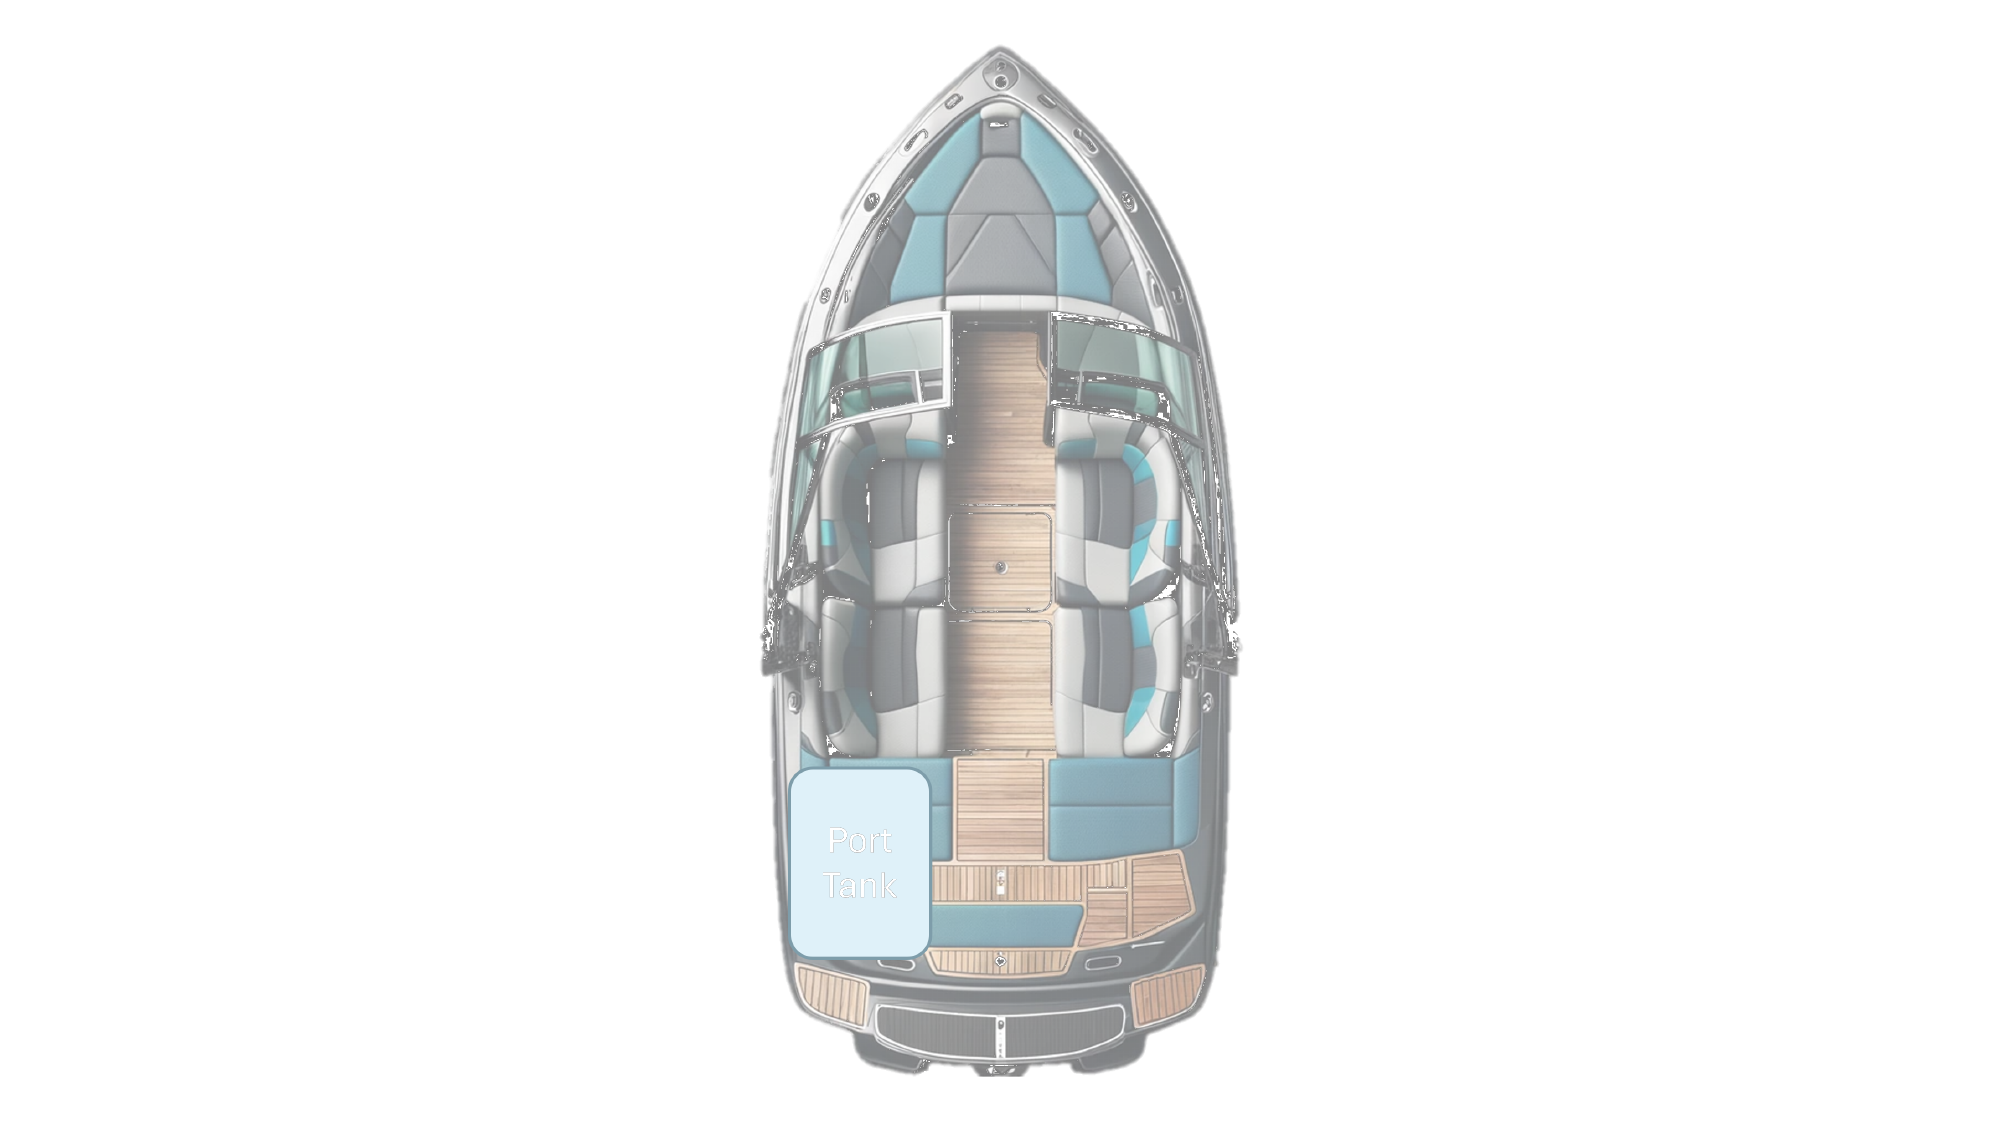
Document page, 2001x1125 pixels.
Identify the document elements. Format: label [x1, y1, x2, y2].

picture [752, 36, 1248, 1089]
